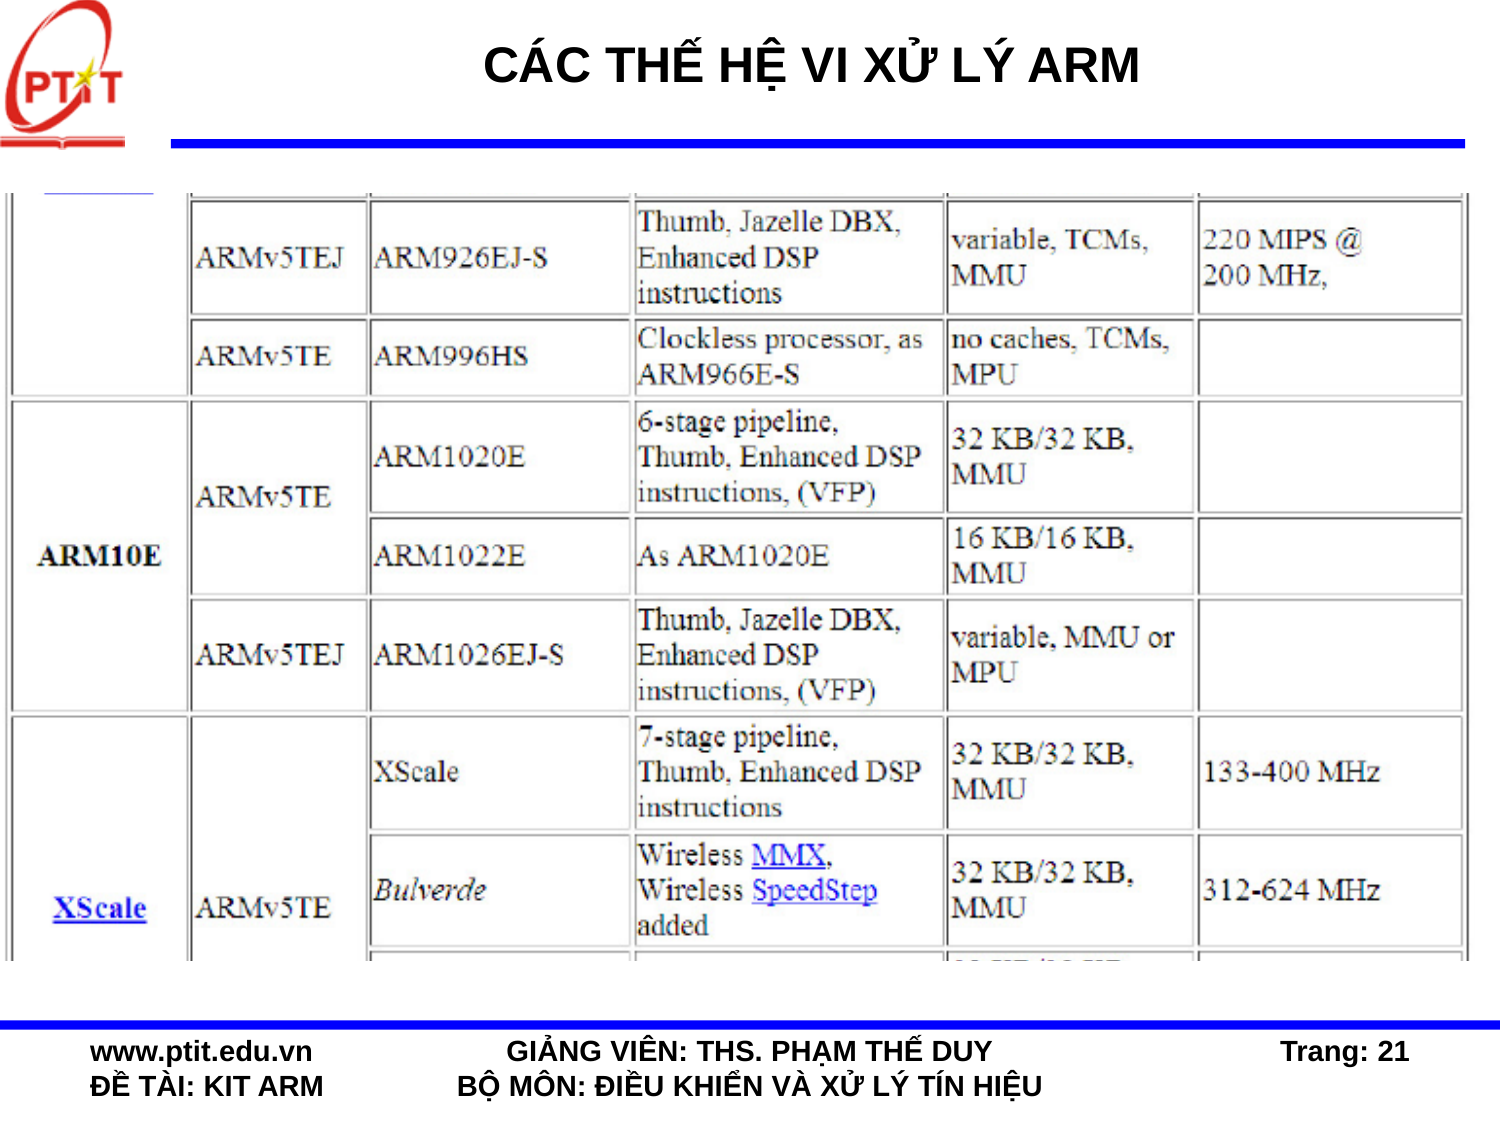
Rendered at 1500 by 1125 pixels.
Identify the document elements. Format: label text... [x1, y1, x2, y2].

slide_number www.ptit.edu.vn ĐỀ TÀI: KIT ARM [74, 1024, 387, 1103]
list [0, 192, 1476, 962]
picture [0, 0, 125, 150]
text_box CÁC THẾ HỆ VI XỬ LÝ ARM [137, 24, 1488, 118]
slide_number Trang: 21 [1074, 1024, 1426, 1103]
footer GIẢNG VIÊN: THS. PHẠM THẾ DUY BỘ MÔN: ĐIỀU KHIỂN VÀ XỬ LÝ TÍN HIỆU [387, 1024, 1074, 1103]
